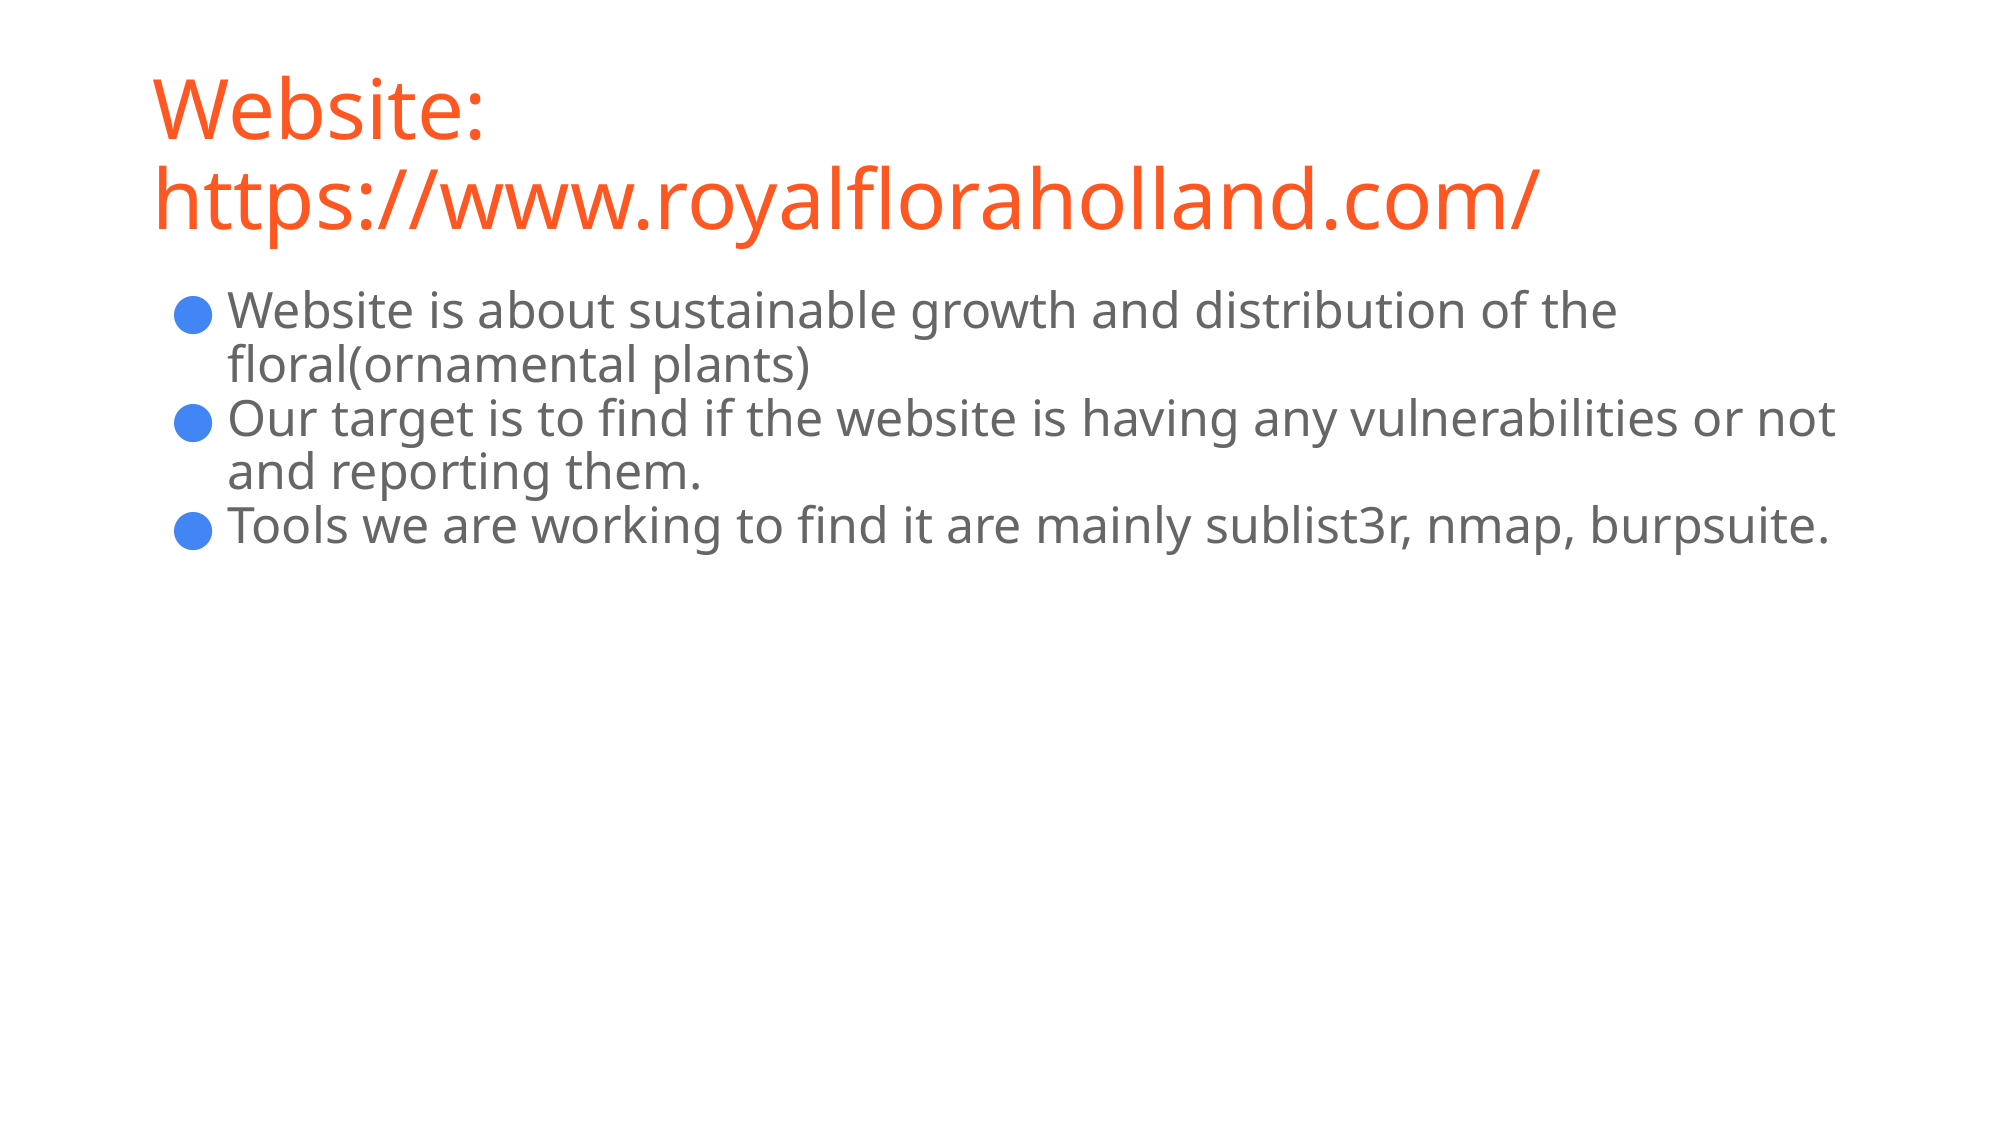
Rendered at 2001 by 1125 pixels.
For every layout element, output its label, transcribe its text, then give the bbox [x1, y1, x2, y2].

title Website: https://www.royalfloraholland.com/ [137, 59, 1863, 277]
list Website is about sustainable growth and distribution of the floral(ornamental plants) Our target is to find if the website is having any vulnerabilities or not and reporting them. Tools we are working to find it are mainly sublist3r, nmap, burpsuite. [137, 277, 1863, 992]
